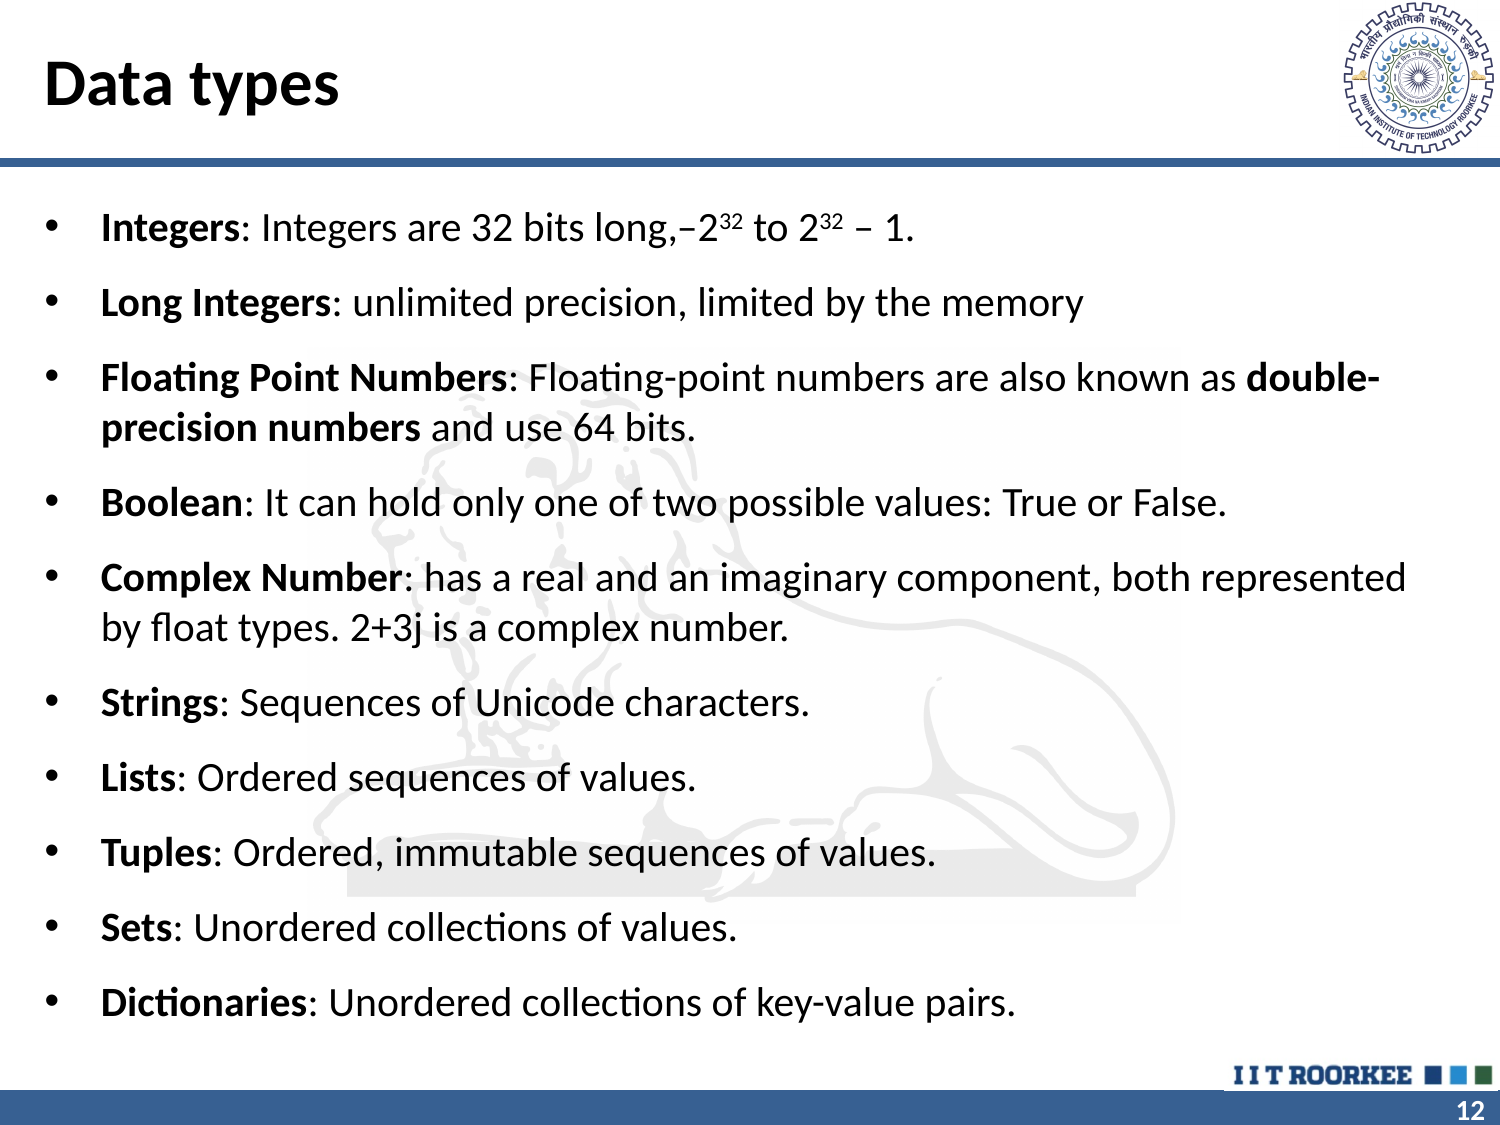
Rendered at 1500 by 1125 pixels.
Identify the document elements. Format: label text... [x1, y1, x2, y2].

title Data types [29, 33, 1185, 125]
picture [1339, 0, 1500, 158]
list Integers: Integers are 32 bits long,–232 to 232 – 1. Long Integers: unlimited precision, limited by the memory Floating Point Numbers: Floating-point numbers are also known as double-precision numbers and use 64 bits. Boolean: It can hold only one of two possible values: True or False. Complex Number: has a real and an imaginary component, both represented by float types. 2+3j is a complex number. Strings: Sequences of Unicode characters. Lists: Ordered sequences of values. Tuples: Ordered, immutable sequences of values. Sets: Unordered collections of values. Dictionaries: Unordered collections of key-value pairs. [29, 192, 1468, 1050]
picture [1224, 1057, 1498, 1091]
